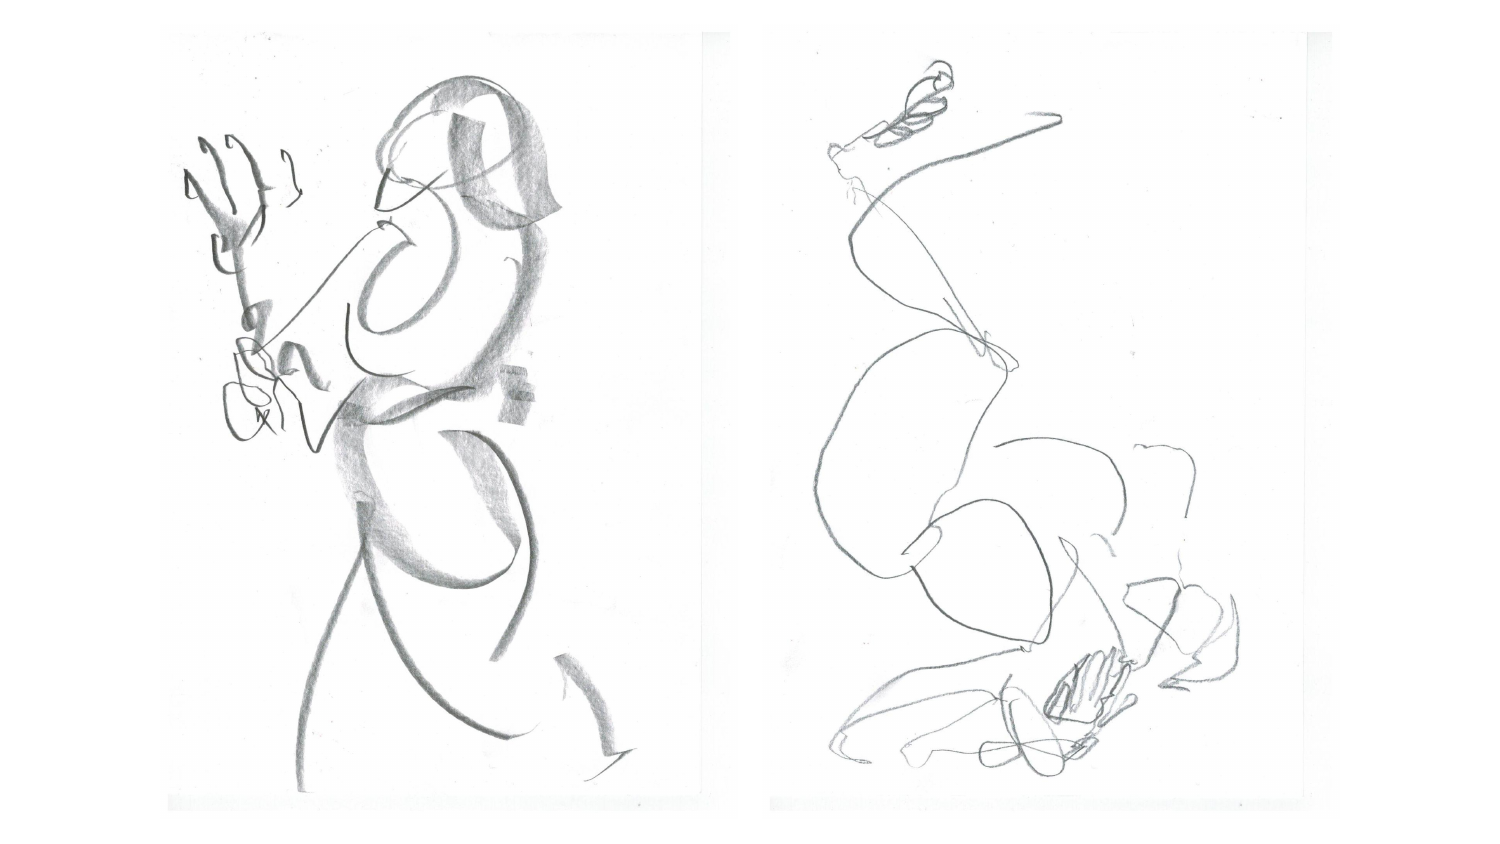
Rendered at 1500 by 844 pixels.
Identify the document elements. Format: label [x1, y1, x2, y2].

picture [762, 24, 1340, 819]
picture [160, 24, 738, 819]
